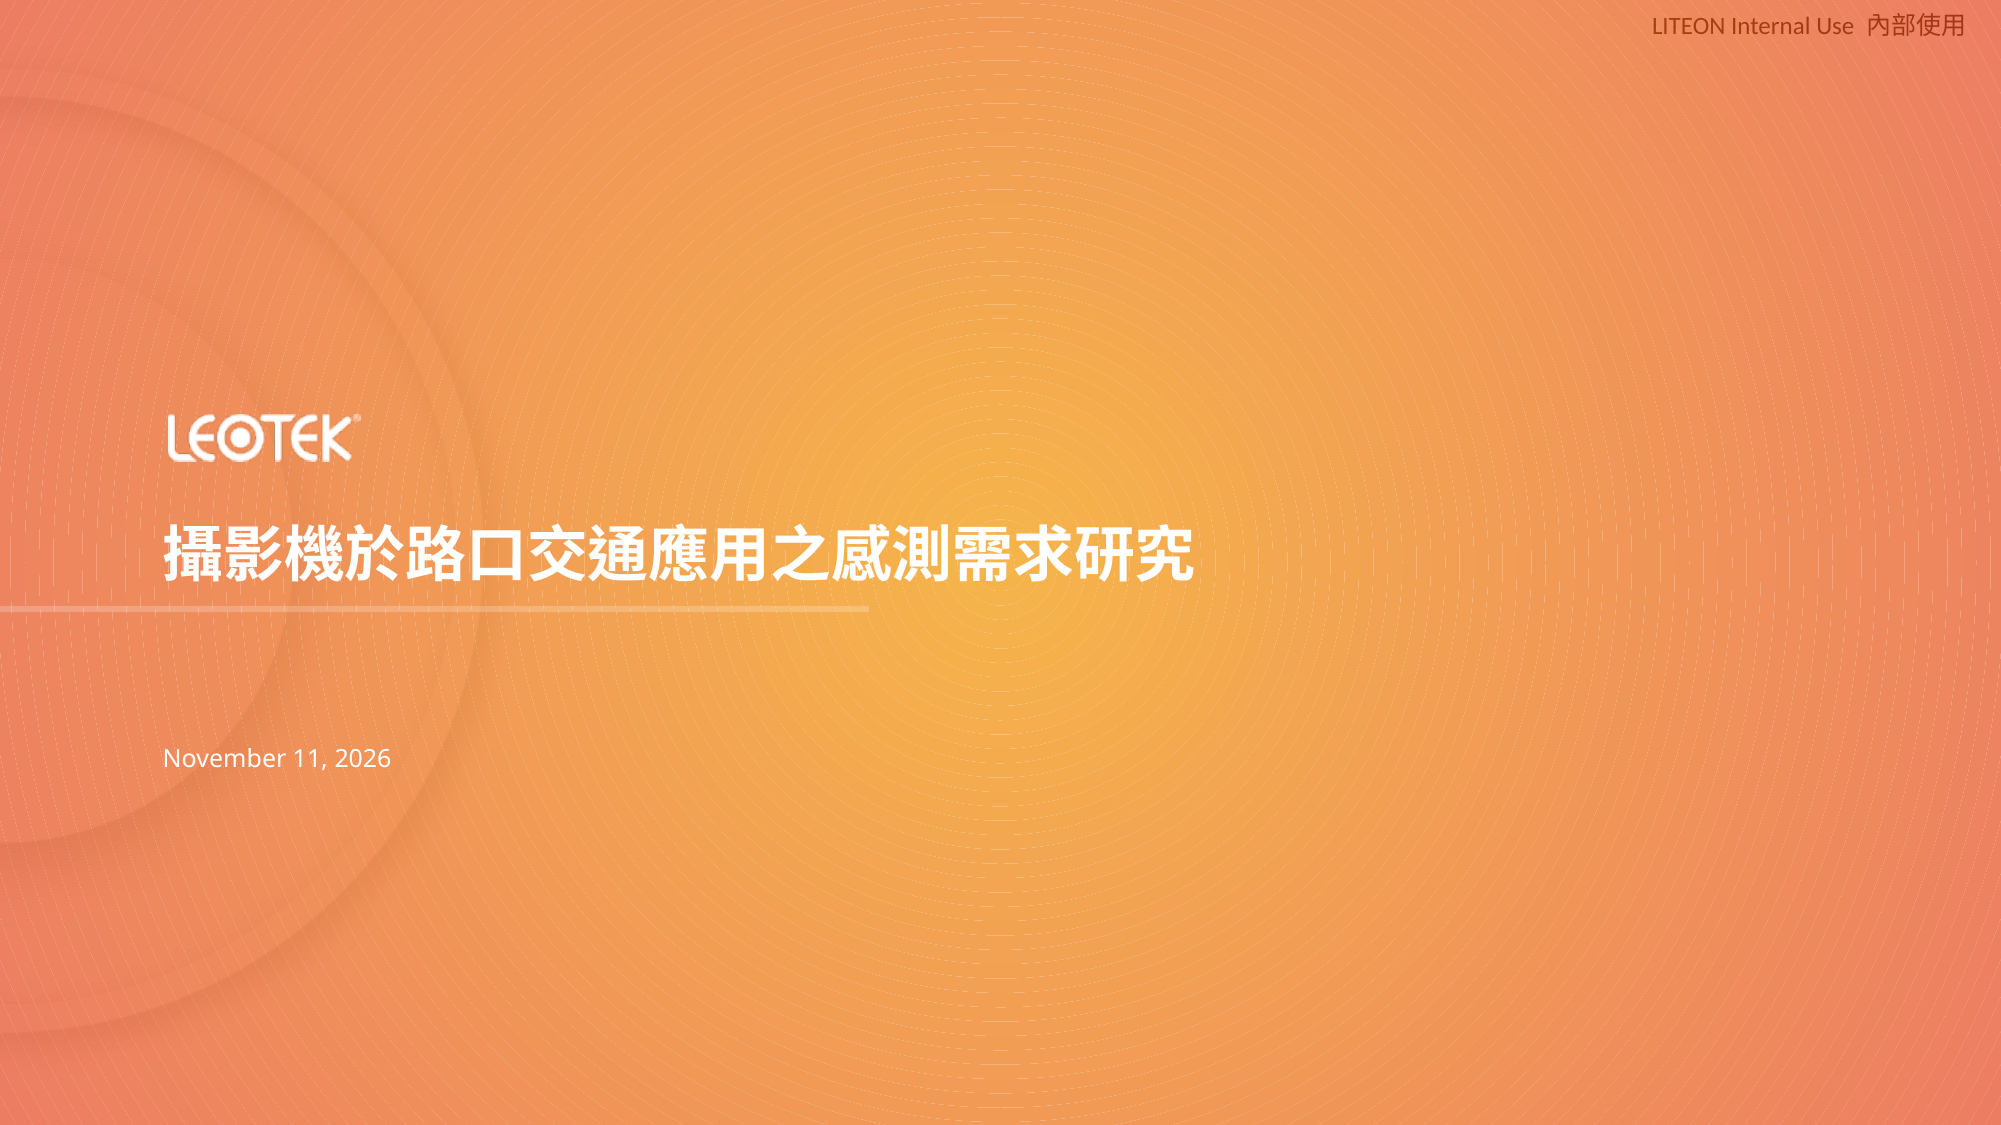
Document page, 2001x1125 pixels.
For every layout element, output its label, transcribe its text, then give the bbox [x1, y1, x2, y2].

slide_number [147, 729, 598, 790]
list 攝影機於路口交通應用之感測需求研究 [147, 484, 1278, 598]
picture [168, 414, 361, 462]
